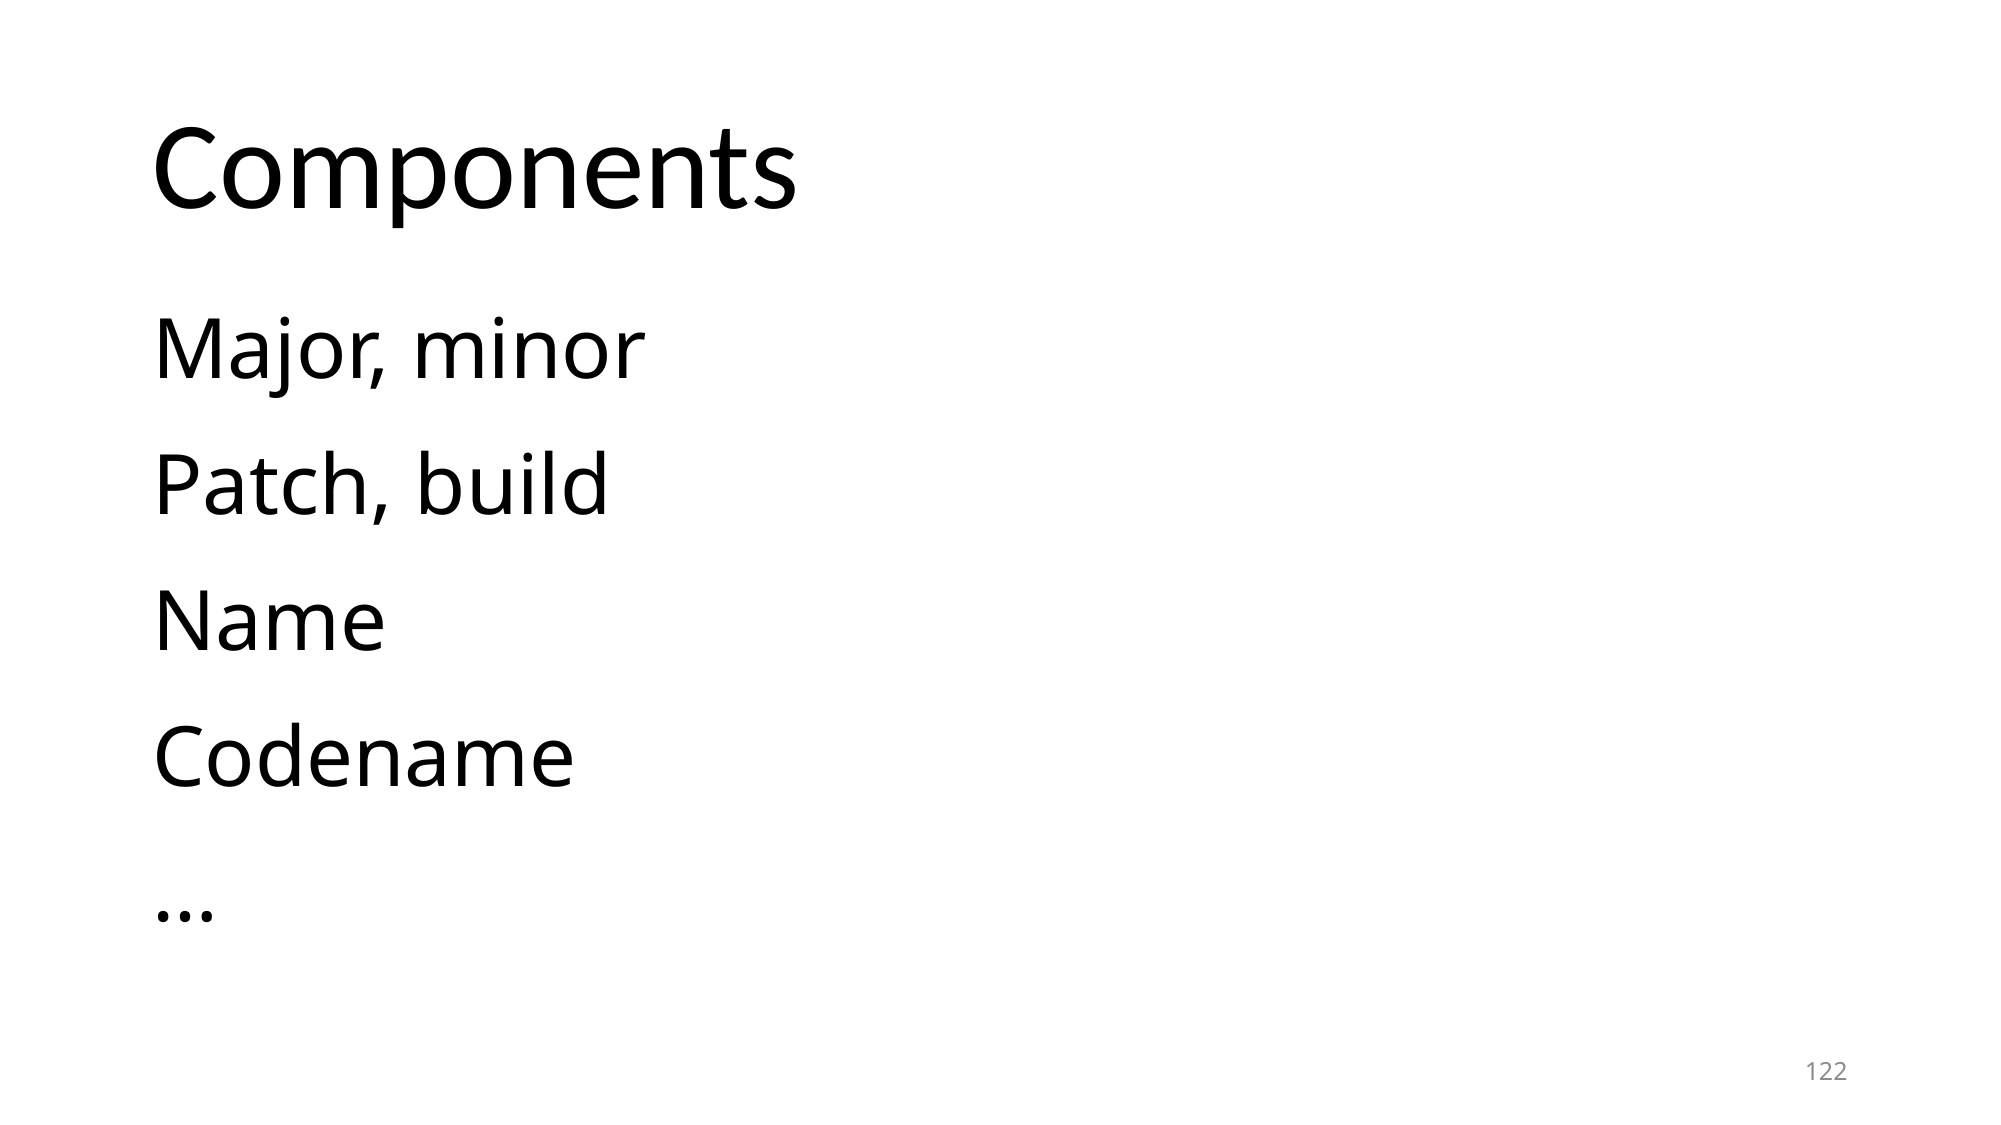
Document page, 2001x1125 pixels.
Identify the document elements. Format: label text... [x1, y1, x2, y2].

title Components [137, 59, 1863, 278]
slide_number 122 [1412, 1042, 1863, 1103]
list Major, minor Patch, build Name Codename … [137, 299, 1863, 1014]
